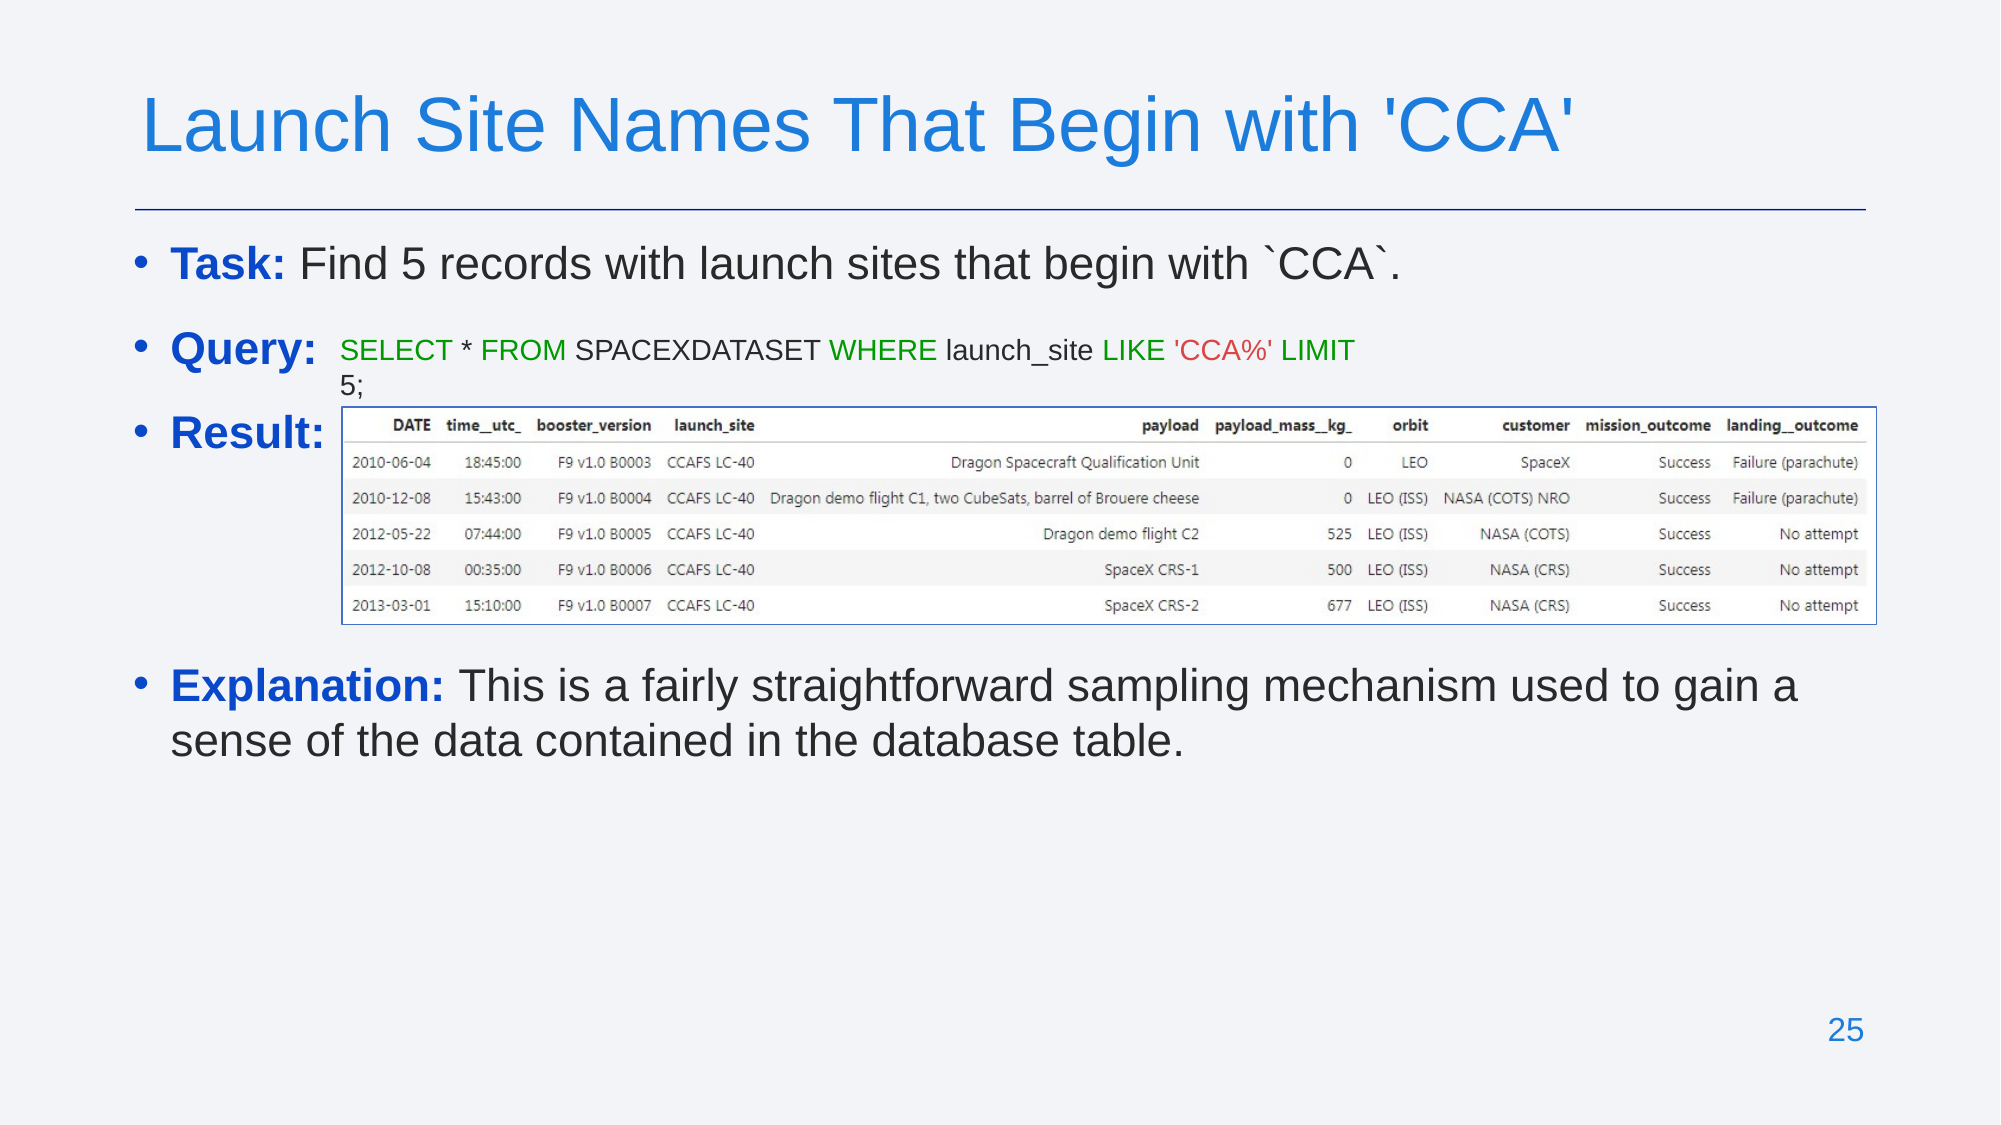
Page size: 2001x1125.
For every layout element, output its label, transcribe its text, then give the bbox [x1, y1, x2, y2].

text_box Explanation: This is a fairly straightforward sampling mechanism used to gain a sense of the data contained in the database table. [131, 653, 1801, 766]
text_box SELECT * FROM SPACEXDATASET WHERE launch_site LIKE 'CCA%' LIMIT 5; [337, 328, 1388, 401]
title Launch Site Names That Begin with 'CCA' [139, 72, 1820, 263]
text_box Query: Result: [130, 287, 328, 458]
picture [0, 0, 2000, 1125]
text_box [341, 406, 1877, 625]
slide_number ‹#› [1821, 1001, 1873, 1125]
text_box Task: Find 5 records with launch sites that begin with `CCA`. [130, 232, 1407, 289]
